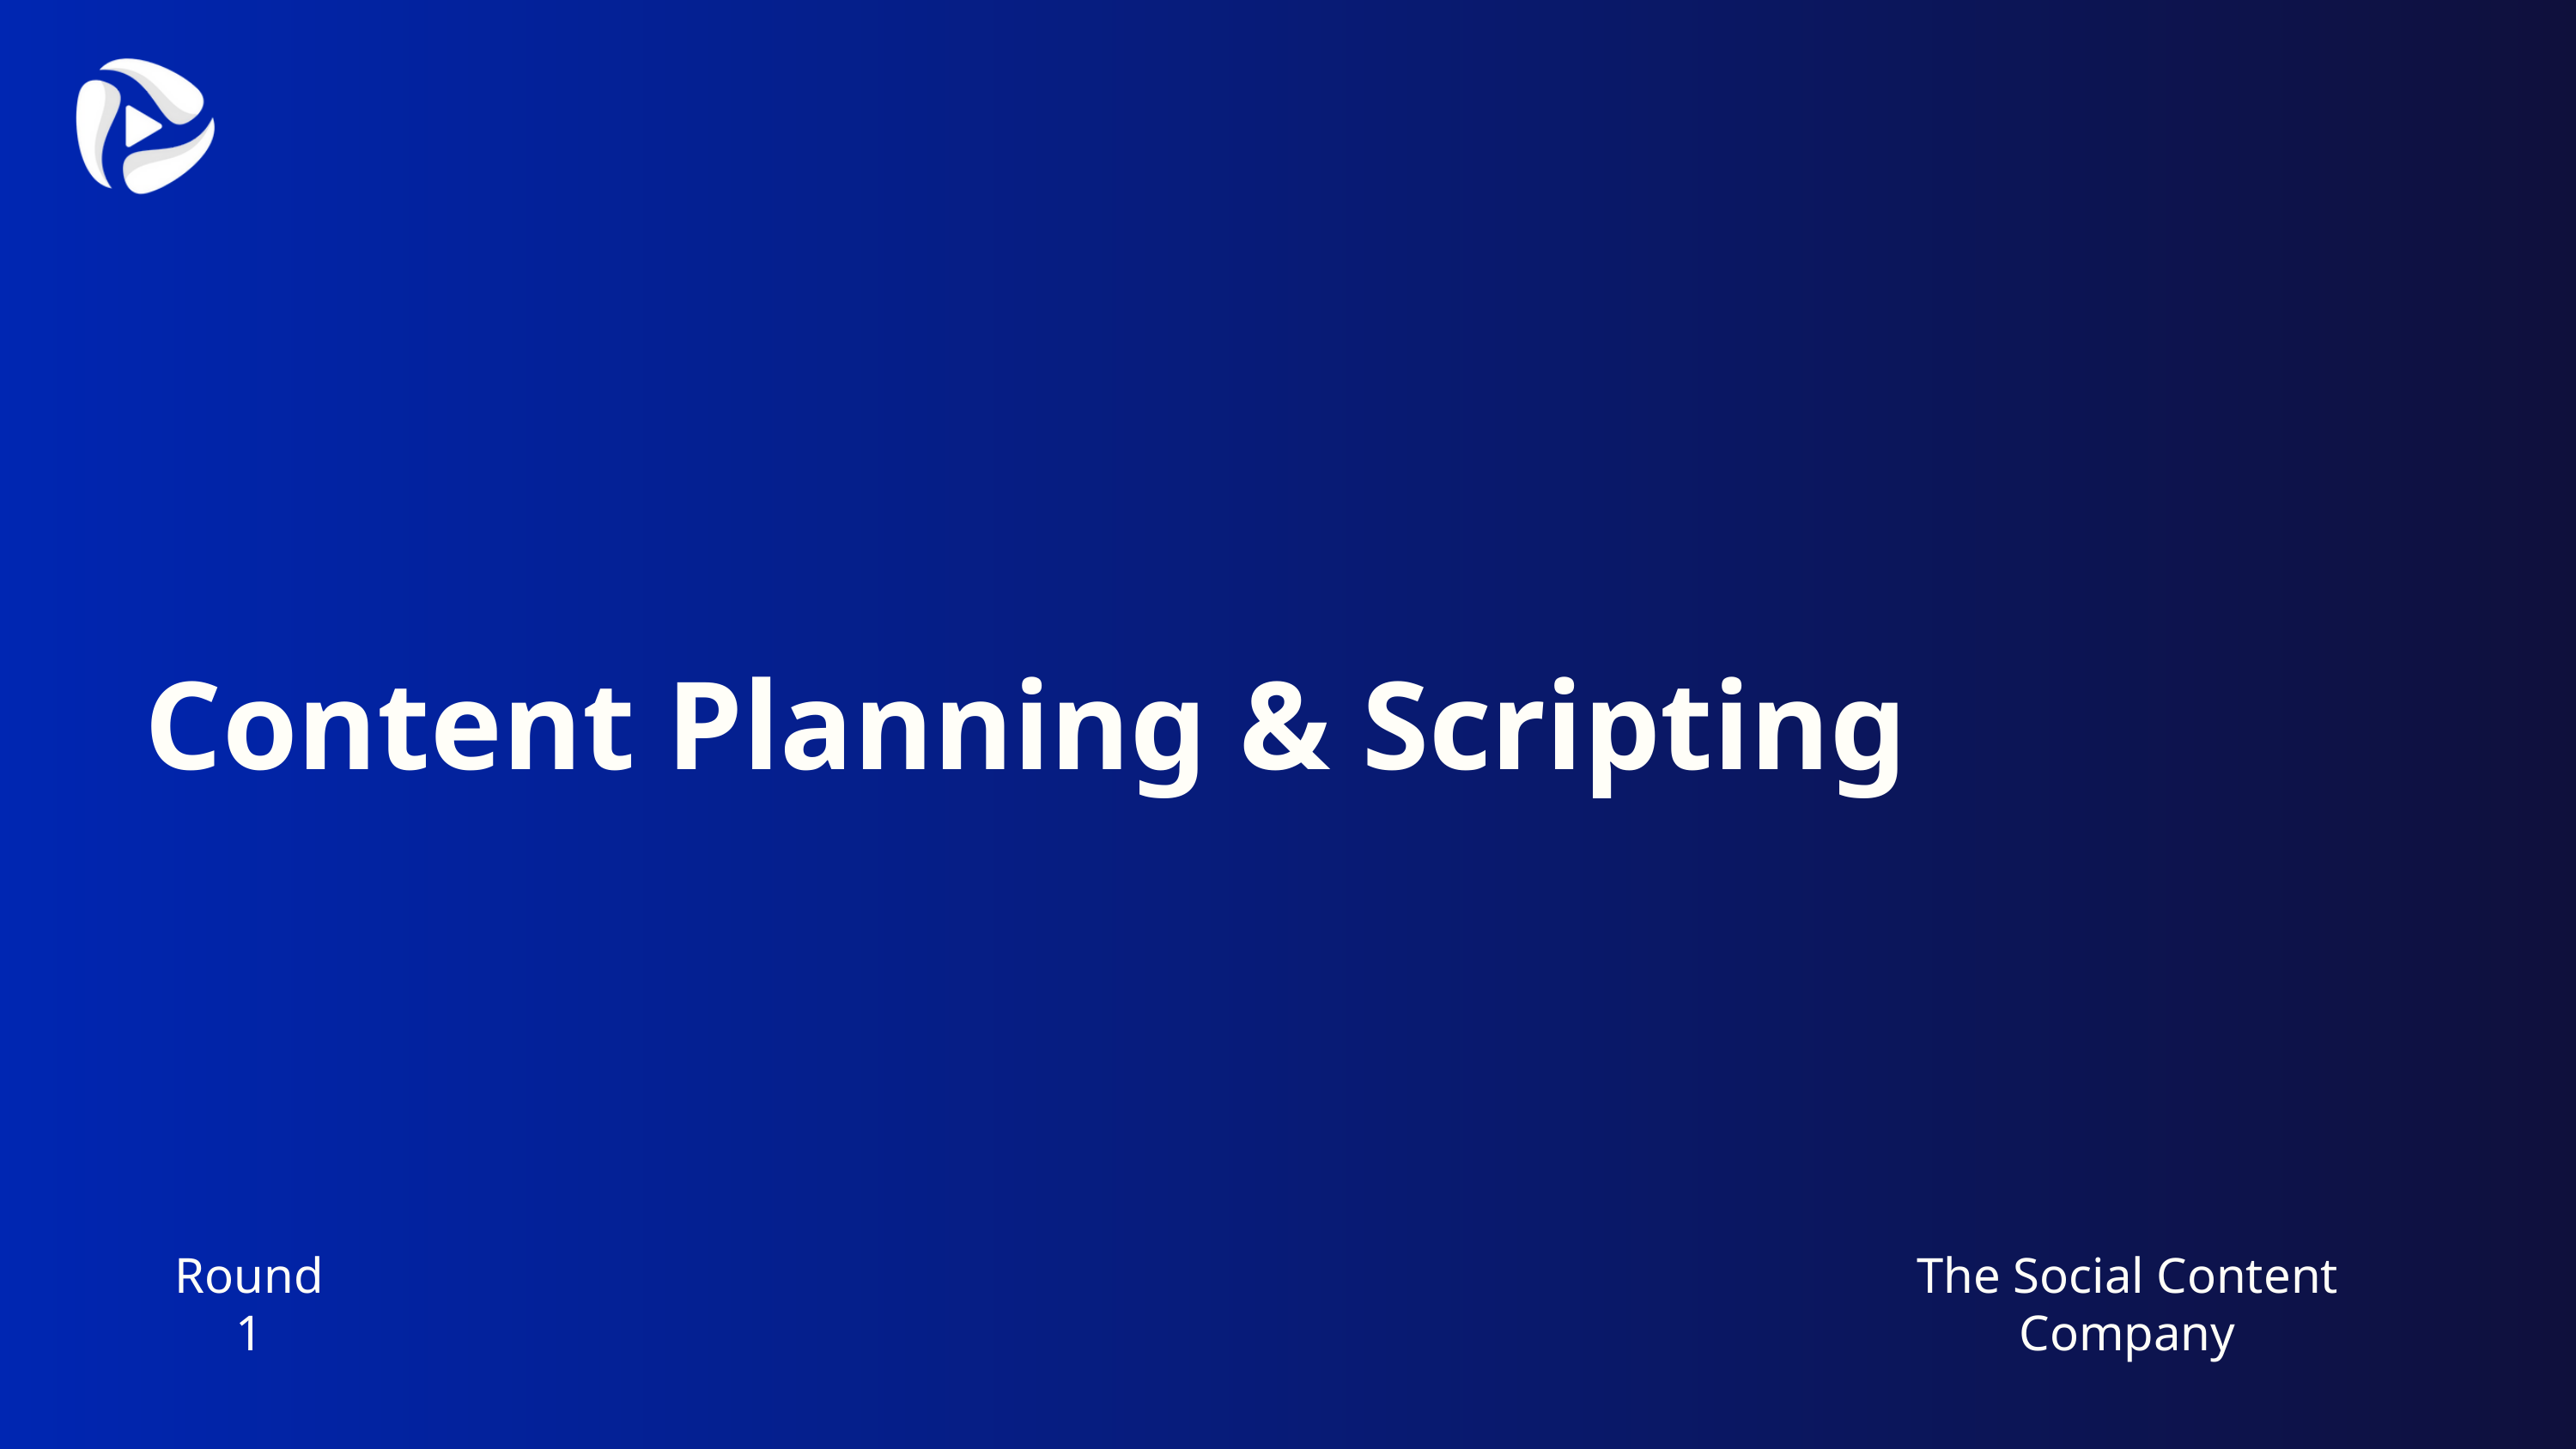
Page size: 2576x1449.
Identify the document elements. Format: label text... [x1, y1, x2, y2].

text_box Round 1 [155, 1244, 343, 1361]
text_box [69, 51, 237, 204]
text_box The Social Content Company [1823, 1244, 2432, 1361]
text_box Content Planning & Scripting [144, 659, 1959, 794]
